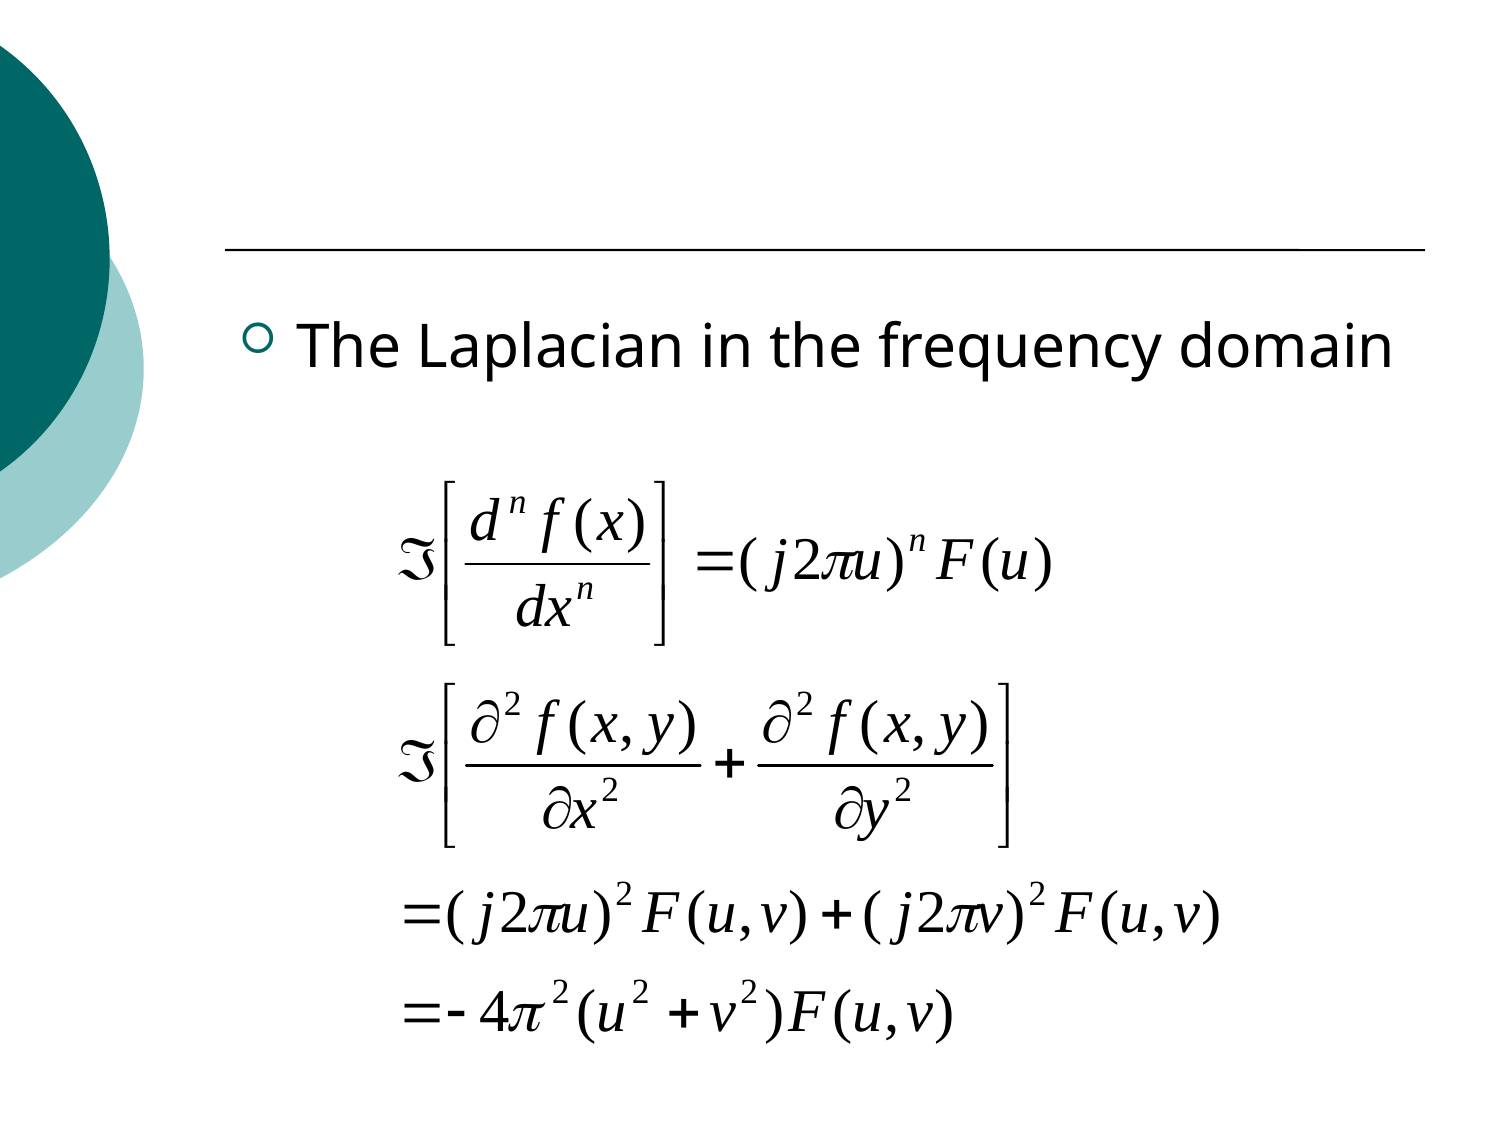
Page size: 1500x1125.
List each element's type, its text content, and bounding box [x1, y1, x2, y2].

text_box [388, 467, 1062, 660]
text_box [389, 669, 1235, 1059]
list The Laplacian in the frequency domain [224, 299, 1425, 975]
